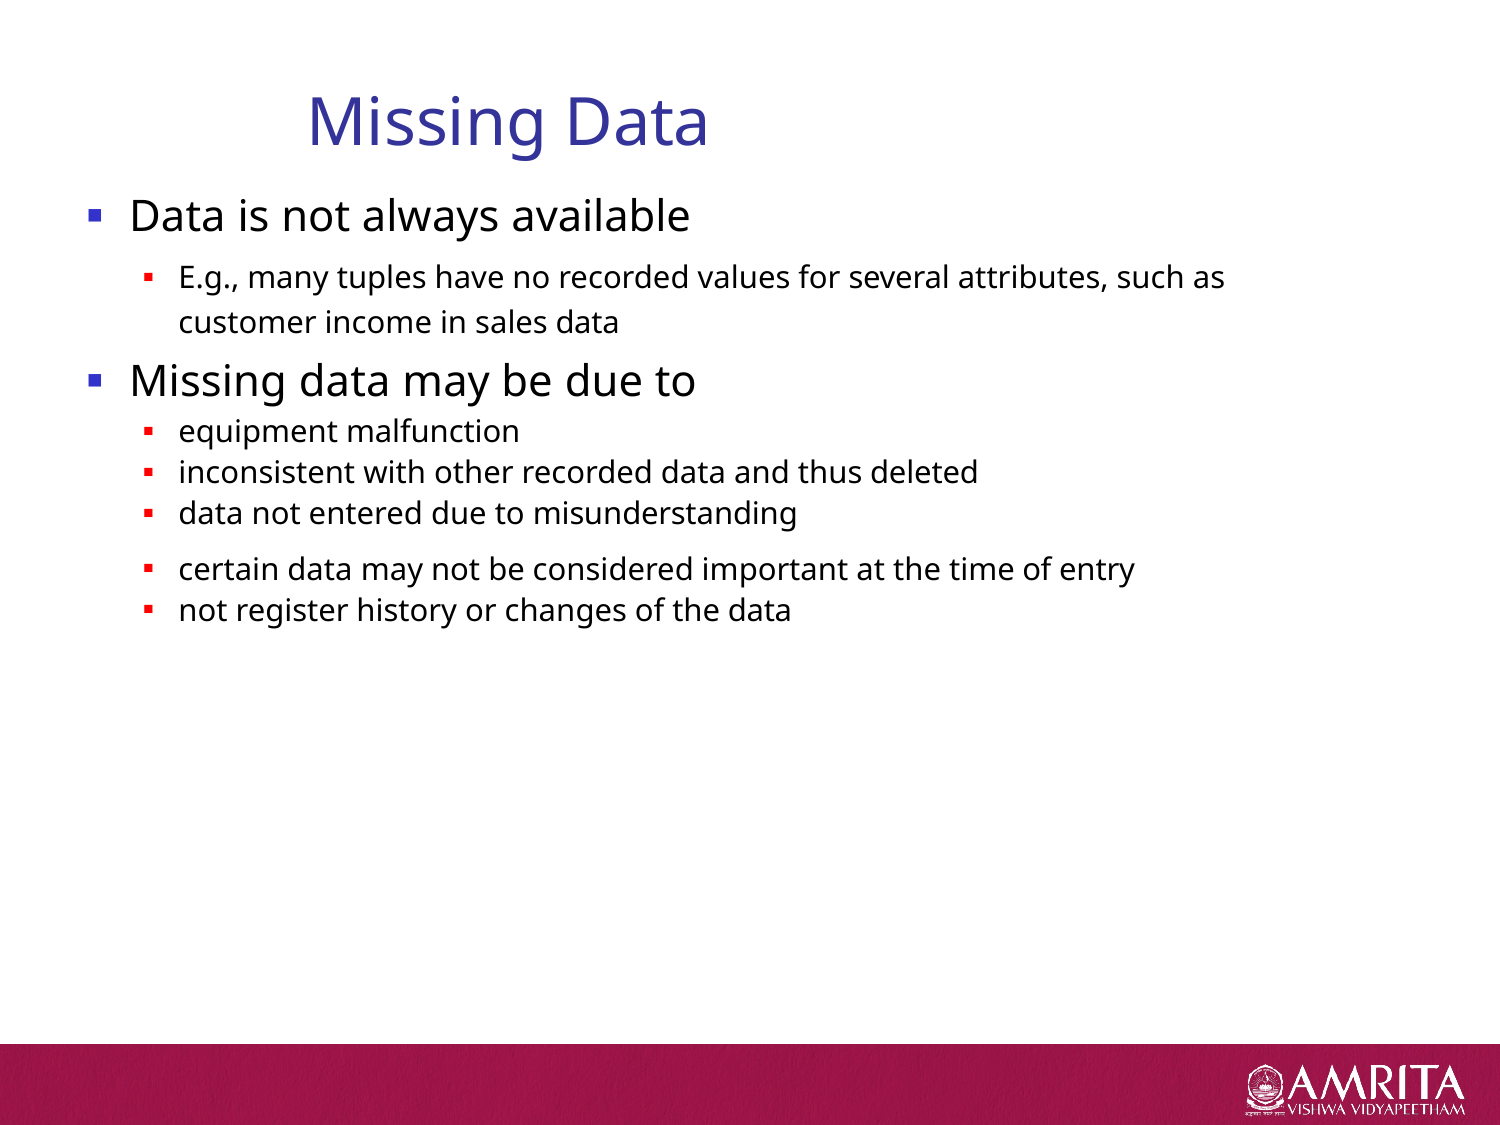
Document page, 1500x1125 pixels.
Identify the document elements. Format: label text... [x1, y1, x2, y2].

title Missing Data [70, 0, 1450, 213]
list Data is not always available E.g., many tuples have no recorded values for several attributes, such as customer income in sales data Missing data may be due to equipment malfunction inconsistent with other recorded data and thus deleted data not entered due to misunderstanding certain data may not be considered important at the time of entry not register history or changes of the data [70, 213, 1450, 992]
picture [0, 1044, 1500, 1125]
